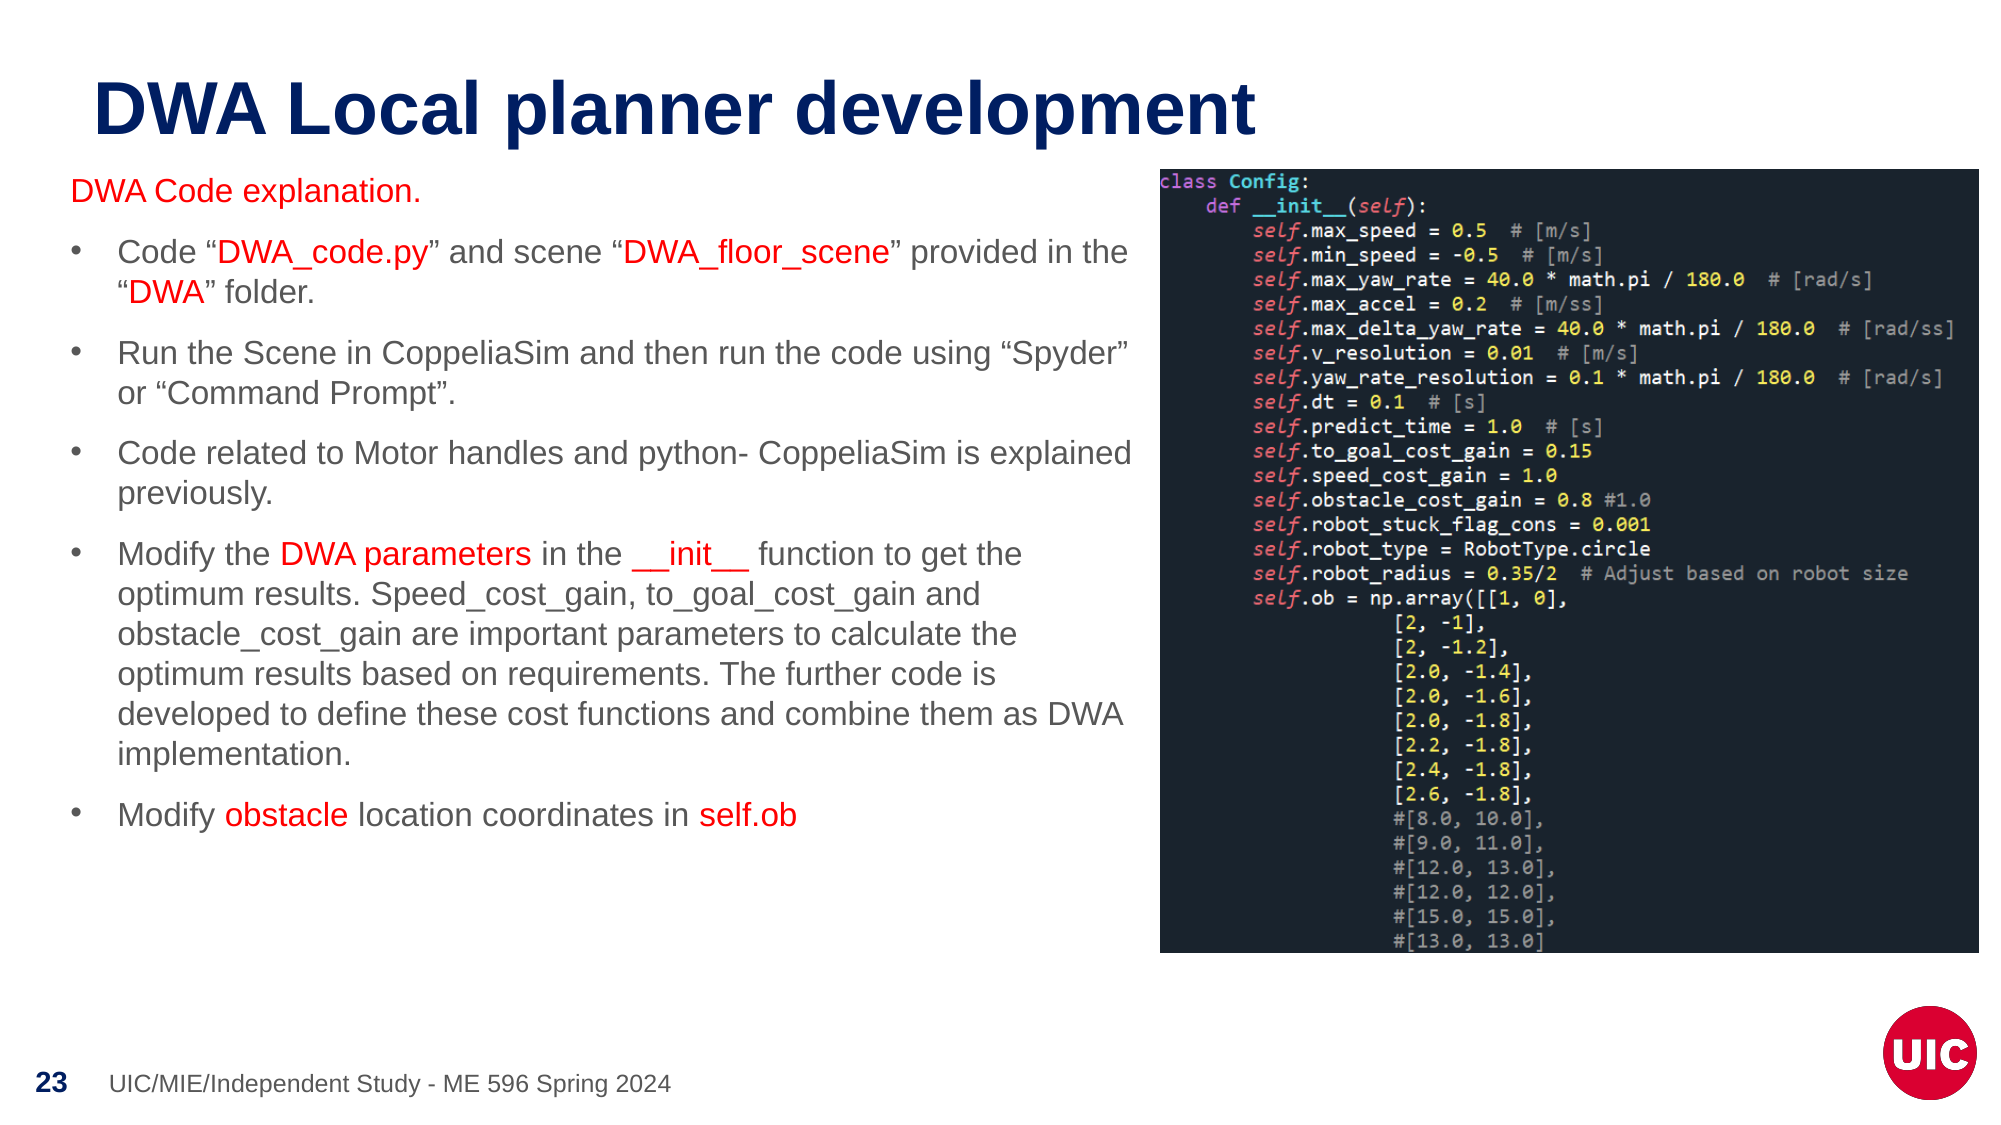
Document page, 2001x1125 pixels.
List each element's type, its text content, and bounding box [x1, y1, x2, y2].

title DWA Local planner development [93, 70, 1907, 204]
picture [1880, 1004, 1980, 1102]
list DWA Code explanation. Code “DWA_code.py” and scene “DWA_floor_scene” provided in the “DWA” folder. Run the Scene in CoppeliaSim and then run the code using “Spyder” or “Command Prompt”. Code related to Motor handles and python- CoppeliaSim is explained previously. Modify the DWA parameters in the __init__ function to get the optimum results. Speed_cost_gain, to_goal_cost_gain and obstacle_cost_gain are important parameters to calculate the optimum results based on requirements. The further code is developed to define these cost functions and combine them as DWA implementation. Modify obstacle location coordinates in self.ob [70, 169, 1138, 1032]
footer UIC/MIE/Independent Study - ME 596 Spring 2024 [93, 1053, 769, 1113]
picture [1160, 169, 1979, 953]
